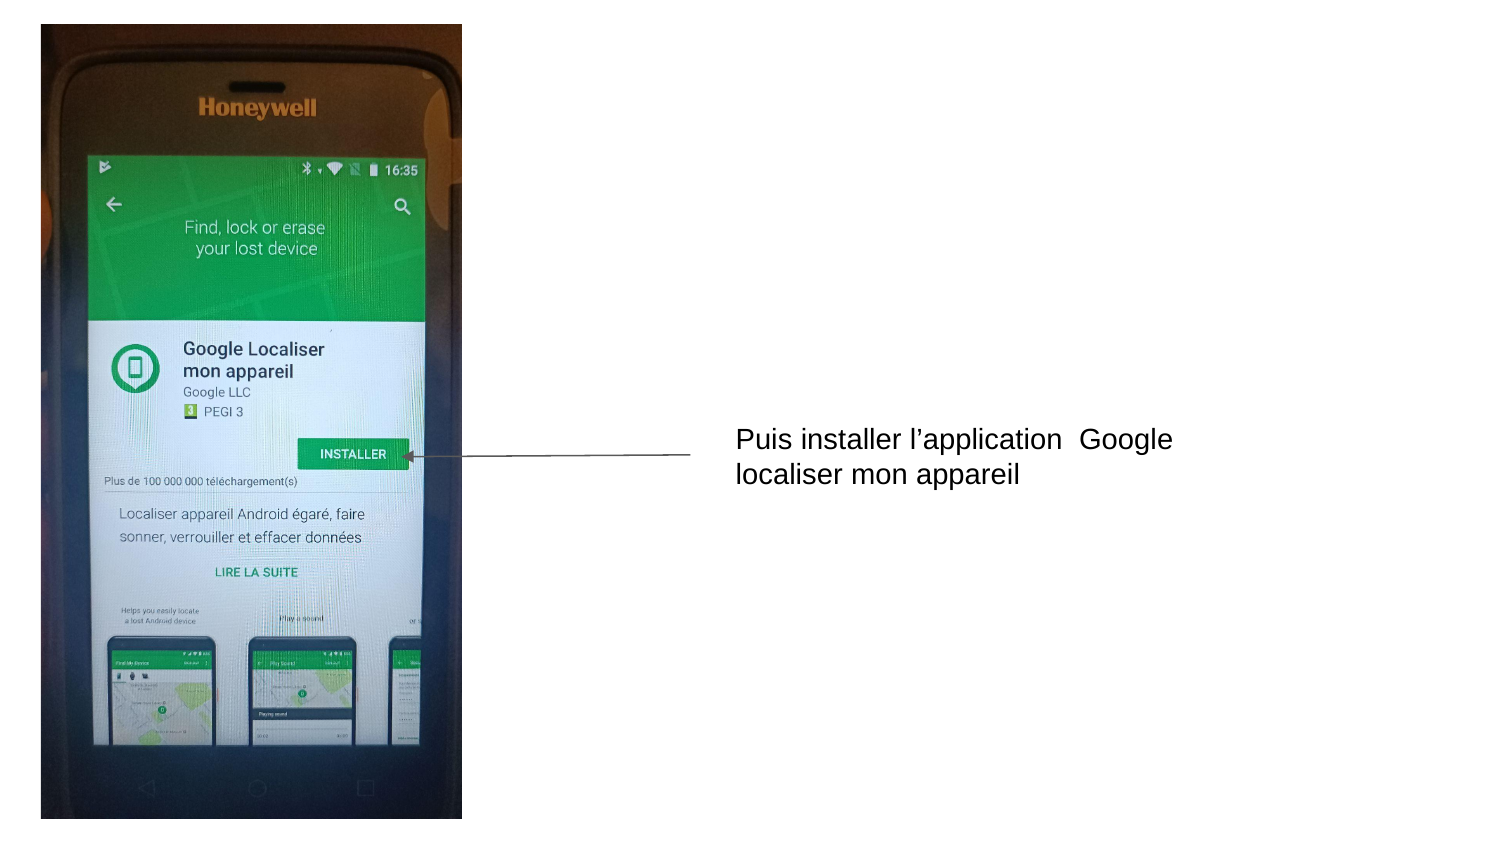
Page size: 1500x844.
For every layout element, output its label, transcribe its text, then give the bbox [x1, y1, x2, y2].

picture [40, 24, 463, 819]
text_box Puis installer l’application Google localiser mon appareil [720, 405, 1213, 506]
